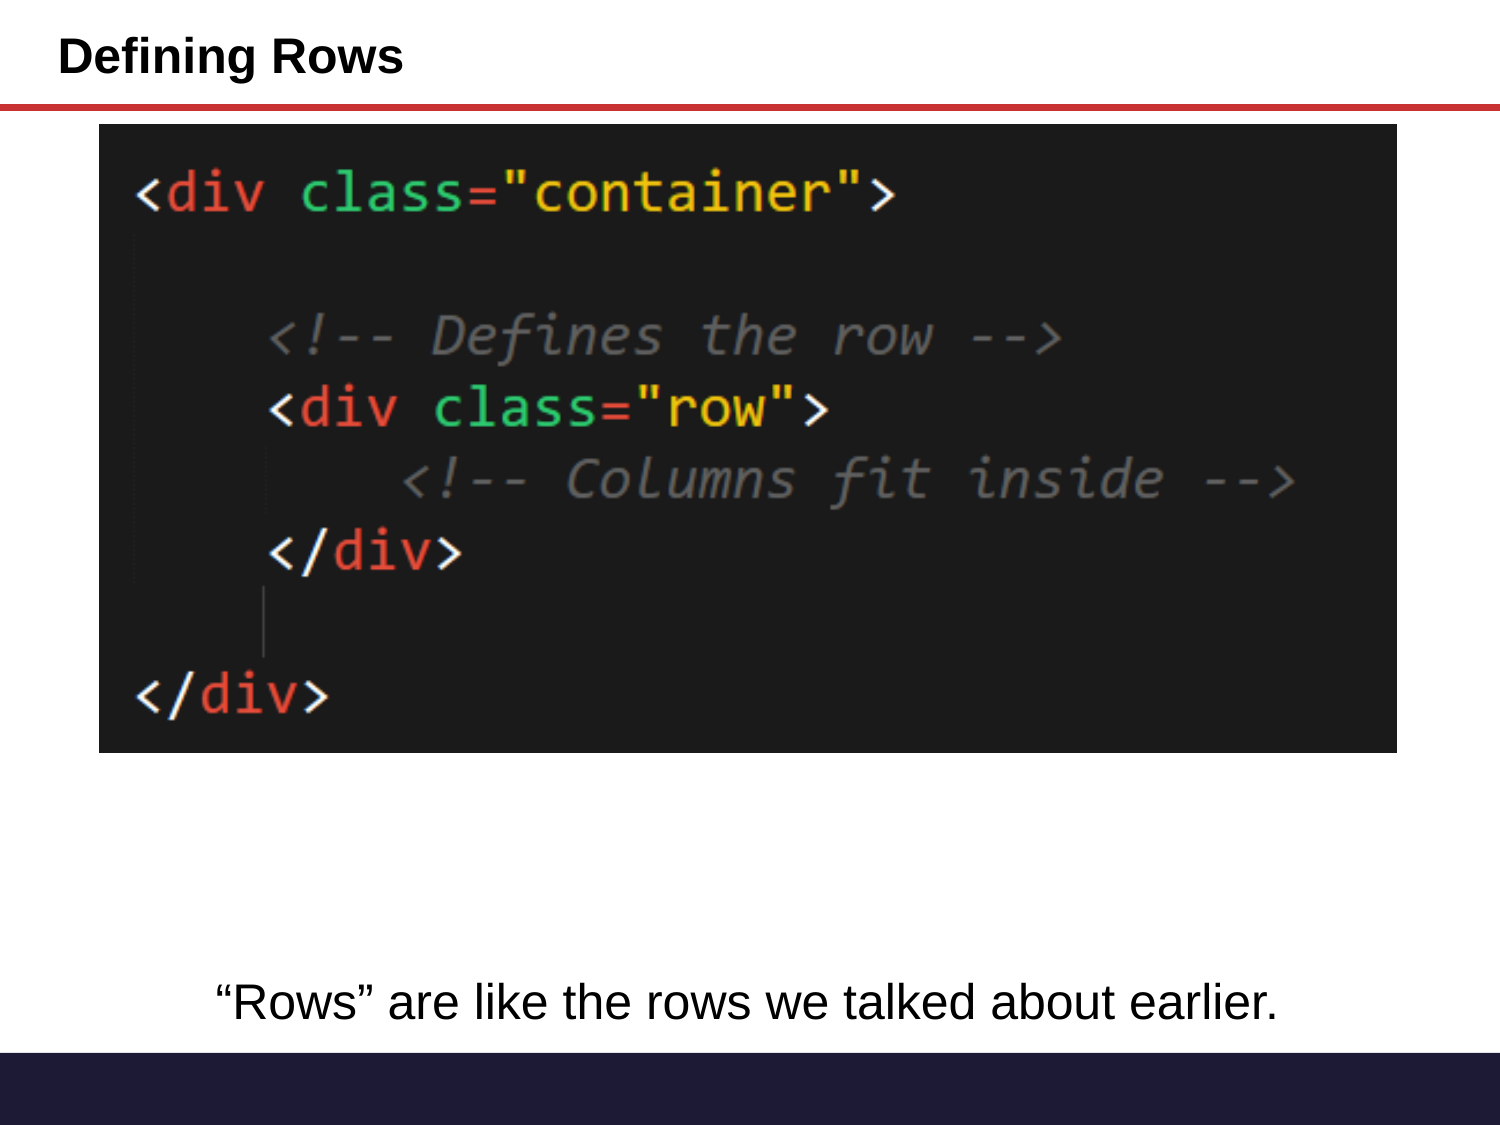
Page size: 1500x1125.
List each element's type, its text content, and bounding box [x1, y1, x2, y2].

text_box Defining Rows [49, 16, 888, 91]
picture [99, 124, 1397, 753]
text_box “Rows” are like the rows we talked about earlier. [72, 961, 1423, 1037]
